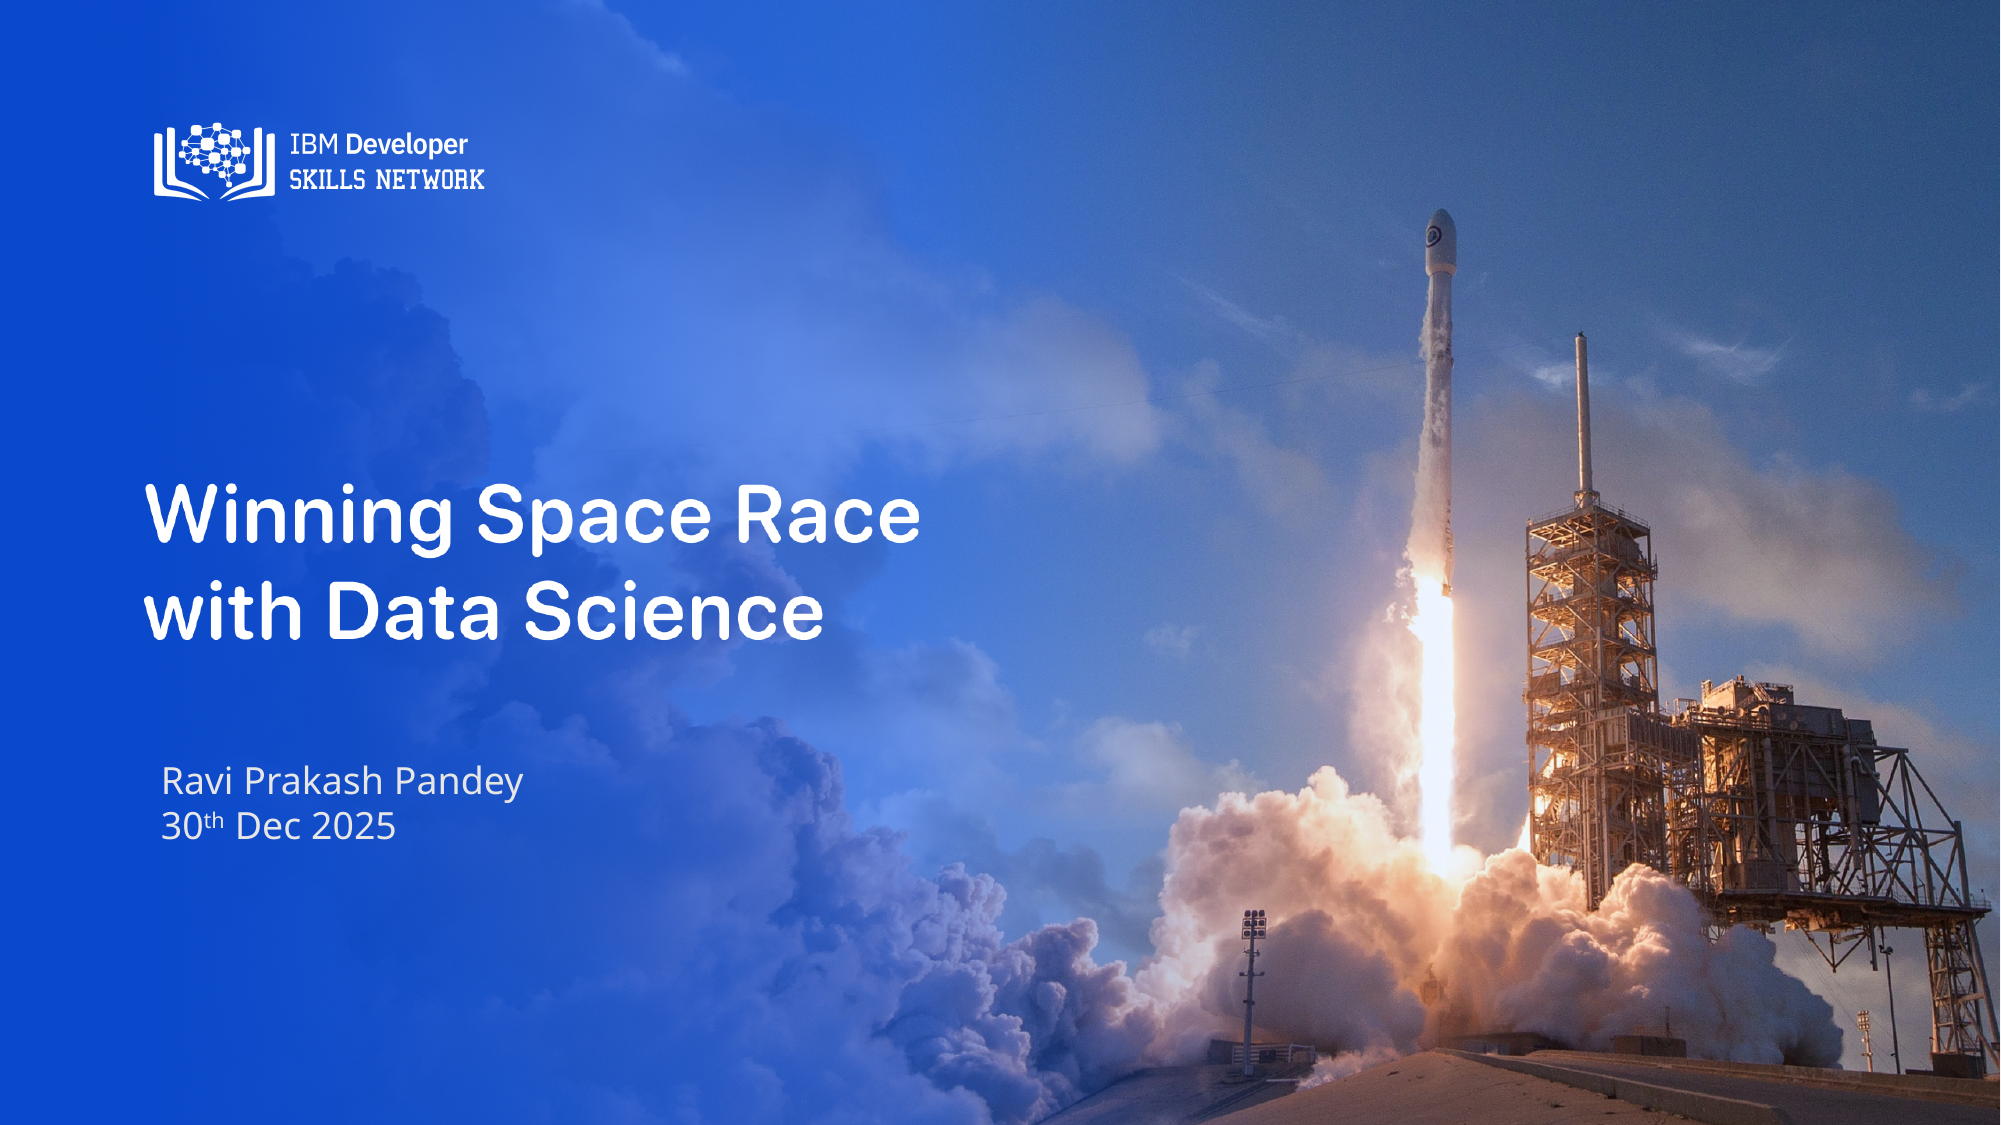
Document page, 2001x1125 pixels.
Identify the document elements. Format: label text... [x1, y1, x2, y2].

picture [0, 0, 2001, 1125]
text_box Ravi Prakash Pandey 30th Dec 2025 [145, 749, 559, 855]
